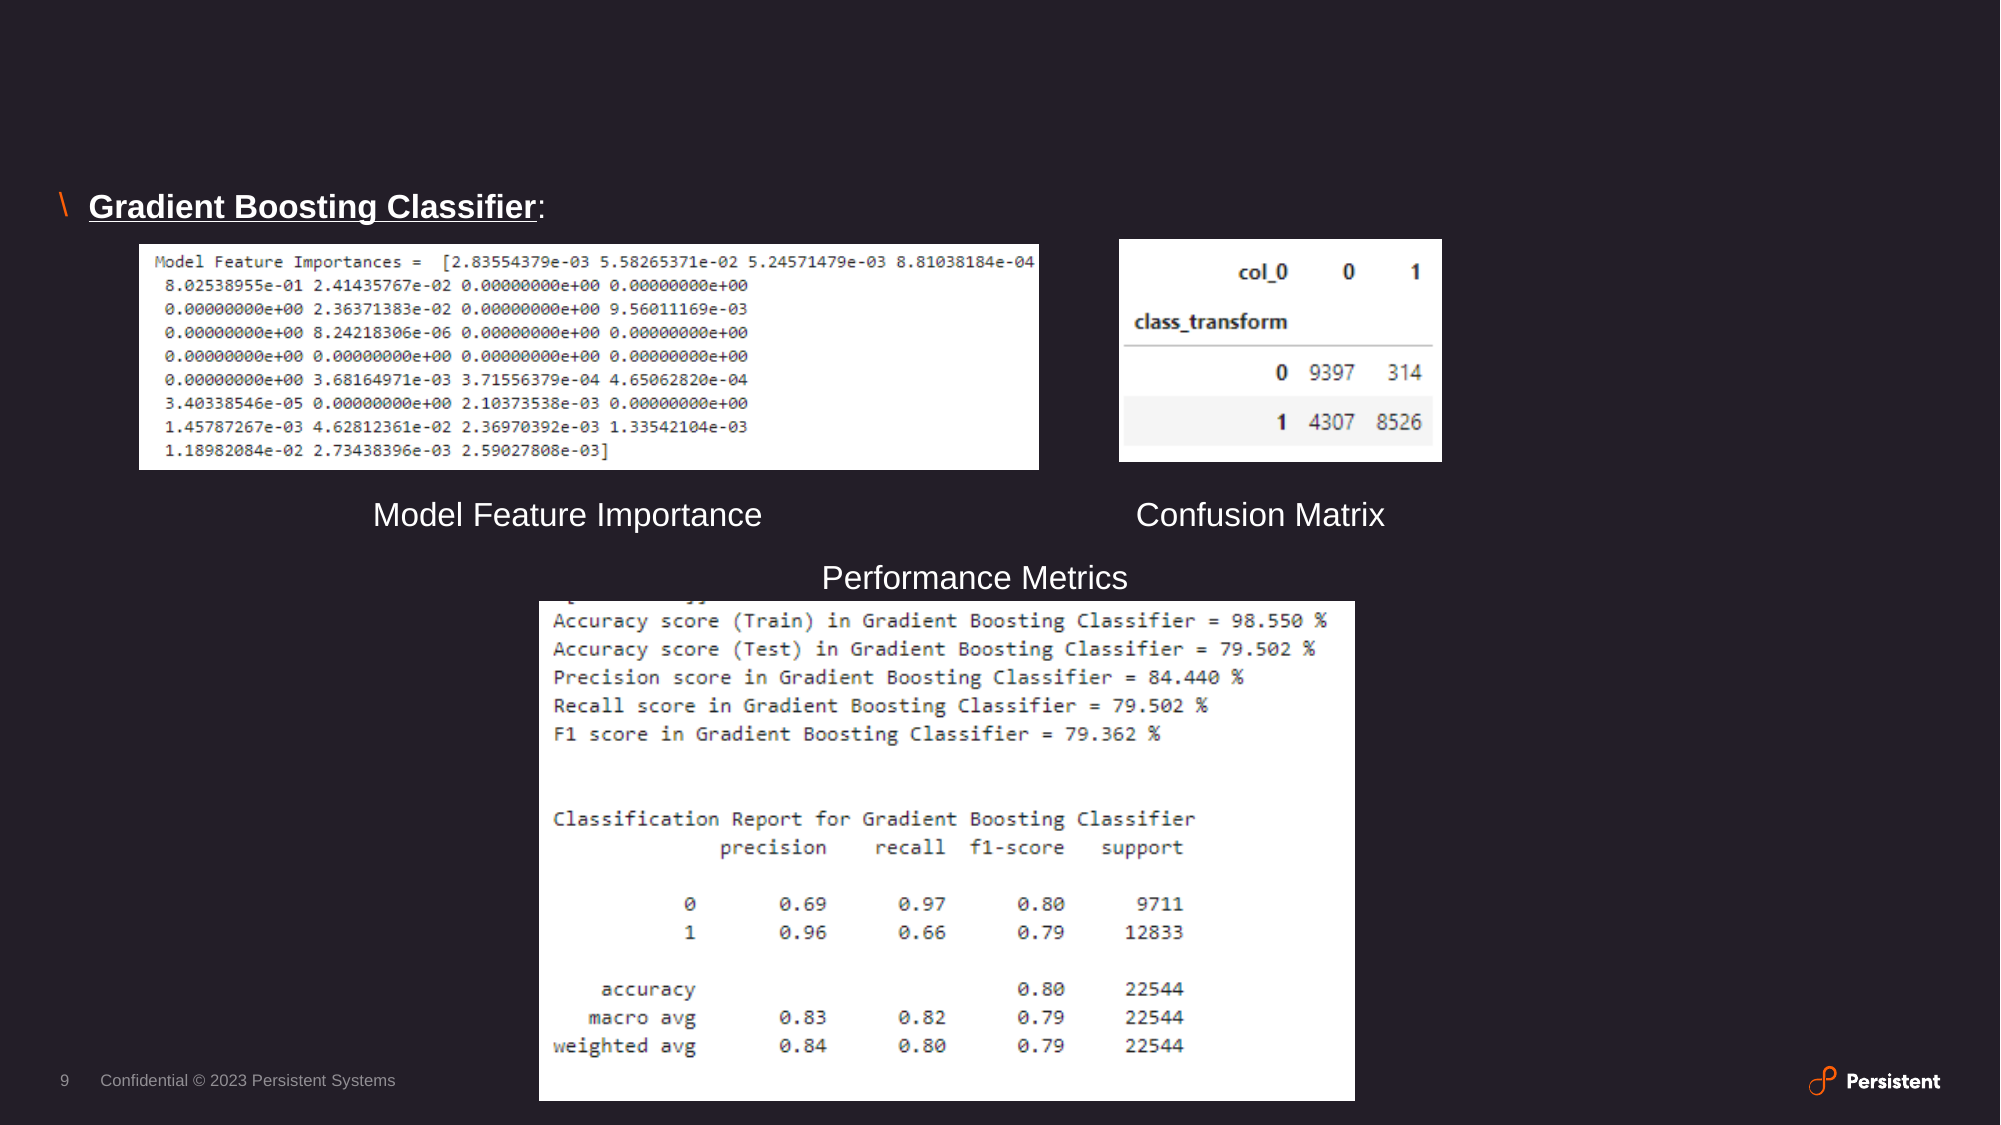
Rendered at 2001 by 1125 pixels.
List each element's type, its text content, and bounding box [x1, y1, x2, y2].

text_box Performance Metrics [806, 548, 1144, 601]
list Gradient Boosting Classifier: [59, 177, 1941, 1035]
slide_number 9 [60, 1034, 79, 1125]
text_box Model Feature Importance [357, 486, 778, 586]
picture [539, 601, 1355, 1101]
text_box Confusion Matrix [1120, 486, 1401, 541]
picture [1119, 239, 1442, 462]
picture [139, 244, 1039, 470]
